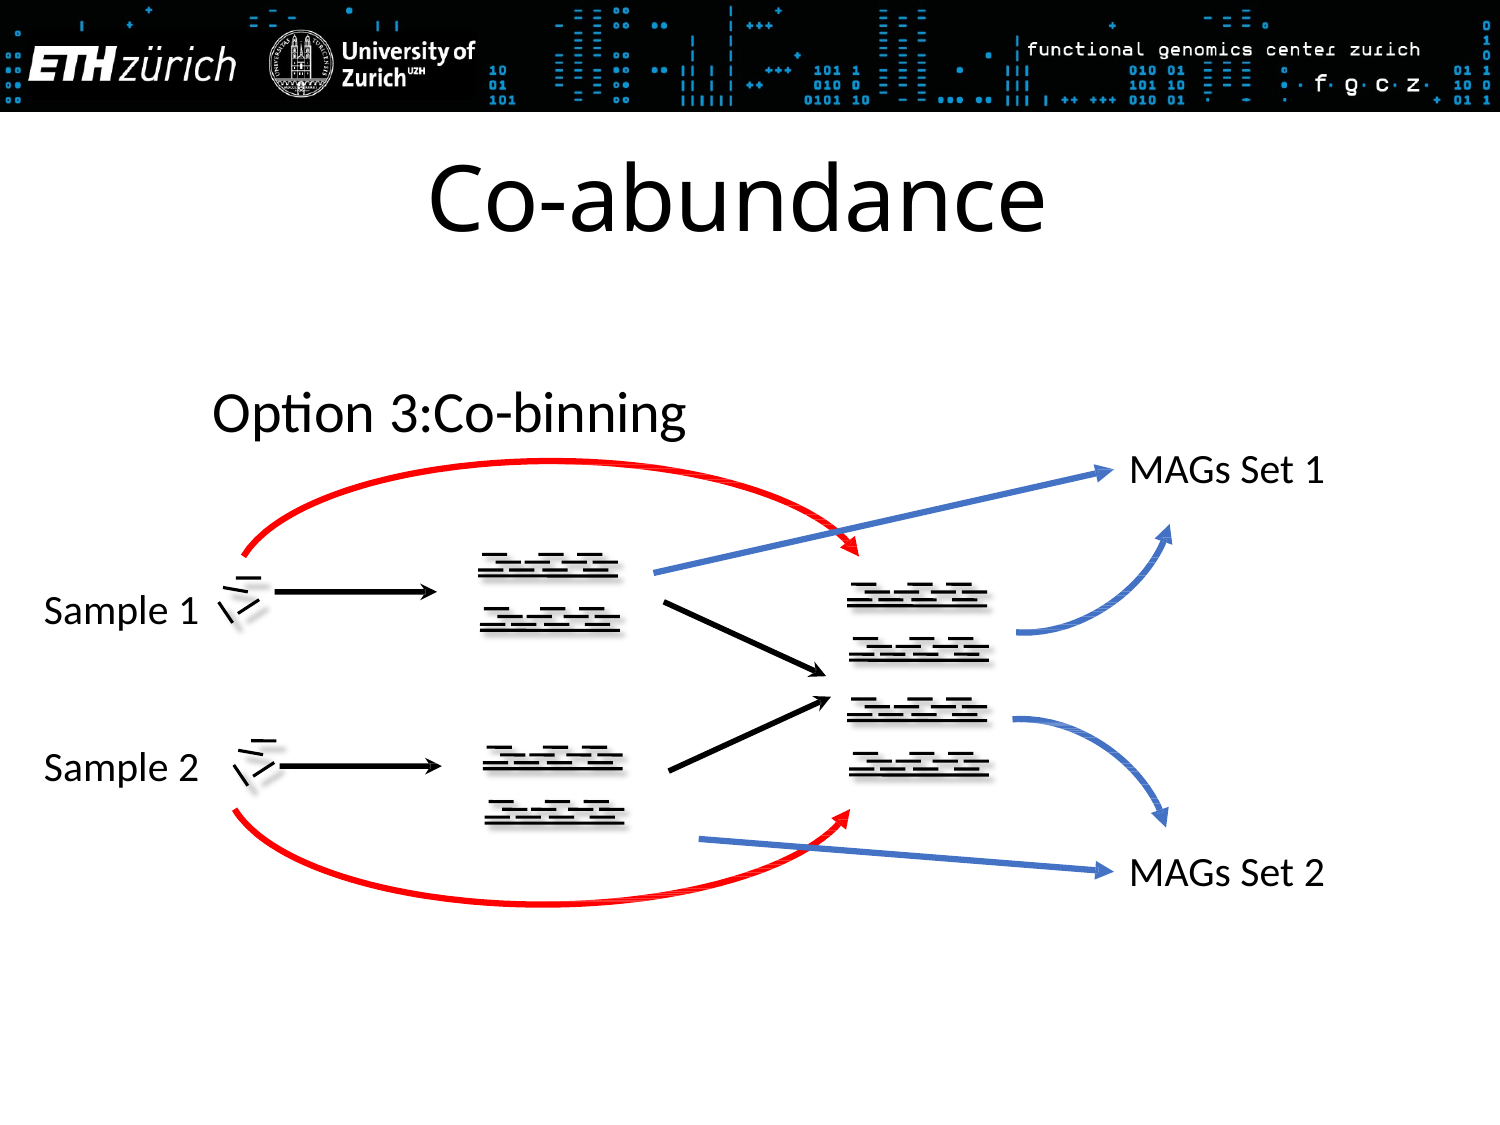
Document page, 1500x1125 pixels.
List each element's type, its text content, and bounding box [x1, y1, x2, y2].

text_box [475, 602, 635, 646]
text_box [240, 457, 1173, 636]
text_box MAGs Set 2 [1126, 842, 1328, 895]
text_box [217, 576, 438, 643]
text_box [1012, 715, 1099, 739]
title Co-abundance [103, 48, 1397, 289]
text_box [842, 693, 1002, 735]
text_box [731, 696, 832, 739]
text_box [731, 636, 827, 677]
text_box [478, 741, 638, 784]
text_box [1115, 749, 1169, 828]
text_box MAGs Set 1 [1126, 439, 1328, 492]
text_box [844, 632, 1004, 676]
text_box Sample 1 Sample 2 [41, 581, 202, 790]
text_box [844, 747, 1004, 790]
text_box Option 3:Co-binning [210, 372, 694, 445]
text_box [231, 739, 1115, 908]
picture [0, 0, 1500, 112]
